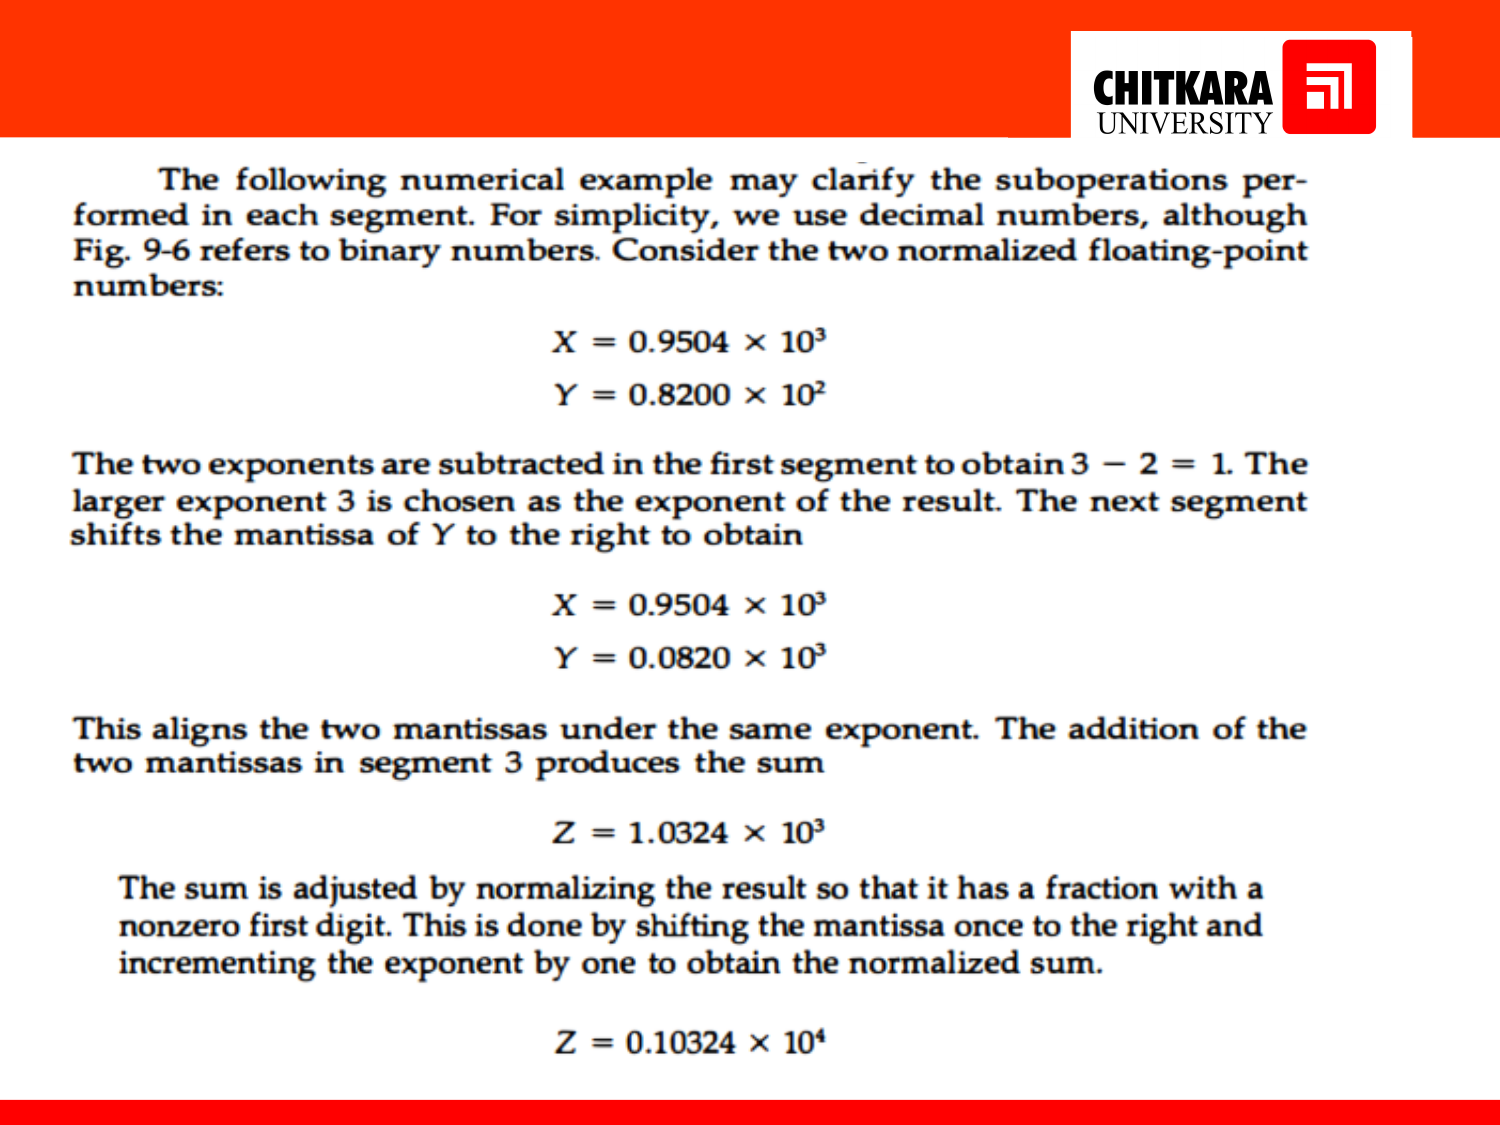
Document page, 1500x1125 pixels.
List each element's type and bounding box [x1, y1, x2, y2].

list [65, 162, 1329, 863]
picture [1074, 37, 1391, 138]
picture [109, 862, 1286, 1068]
